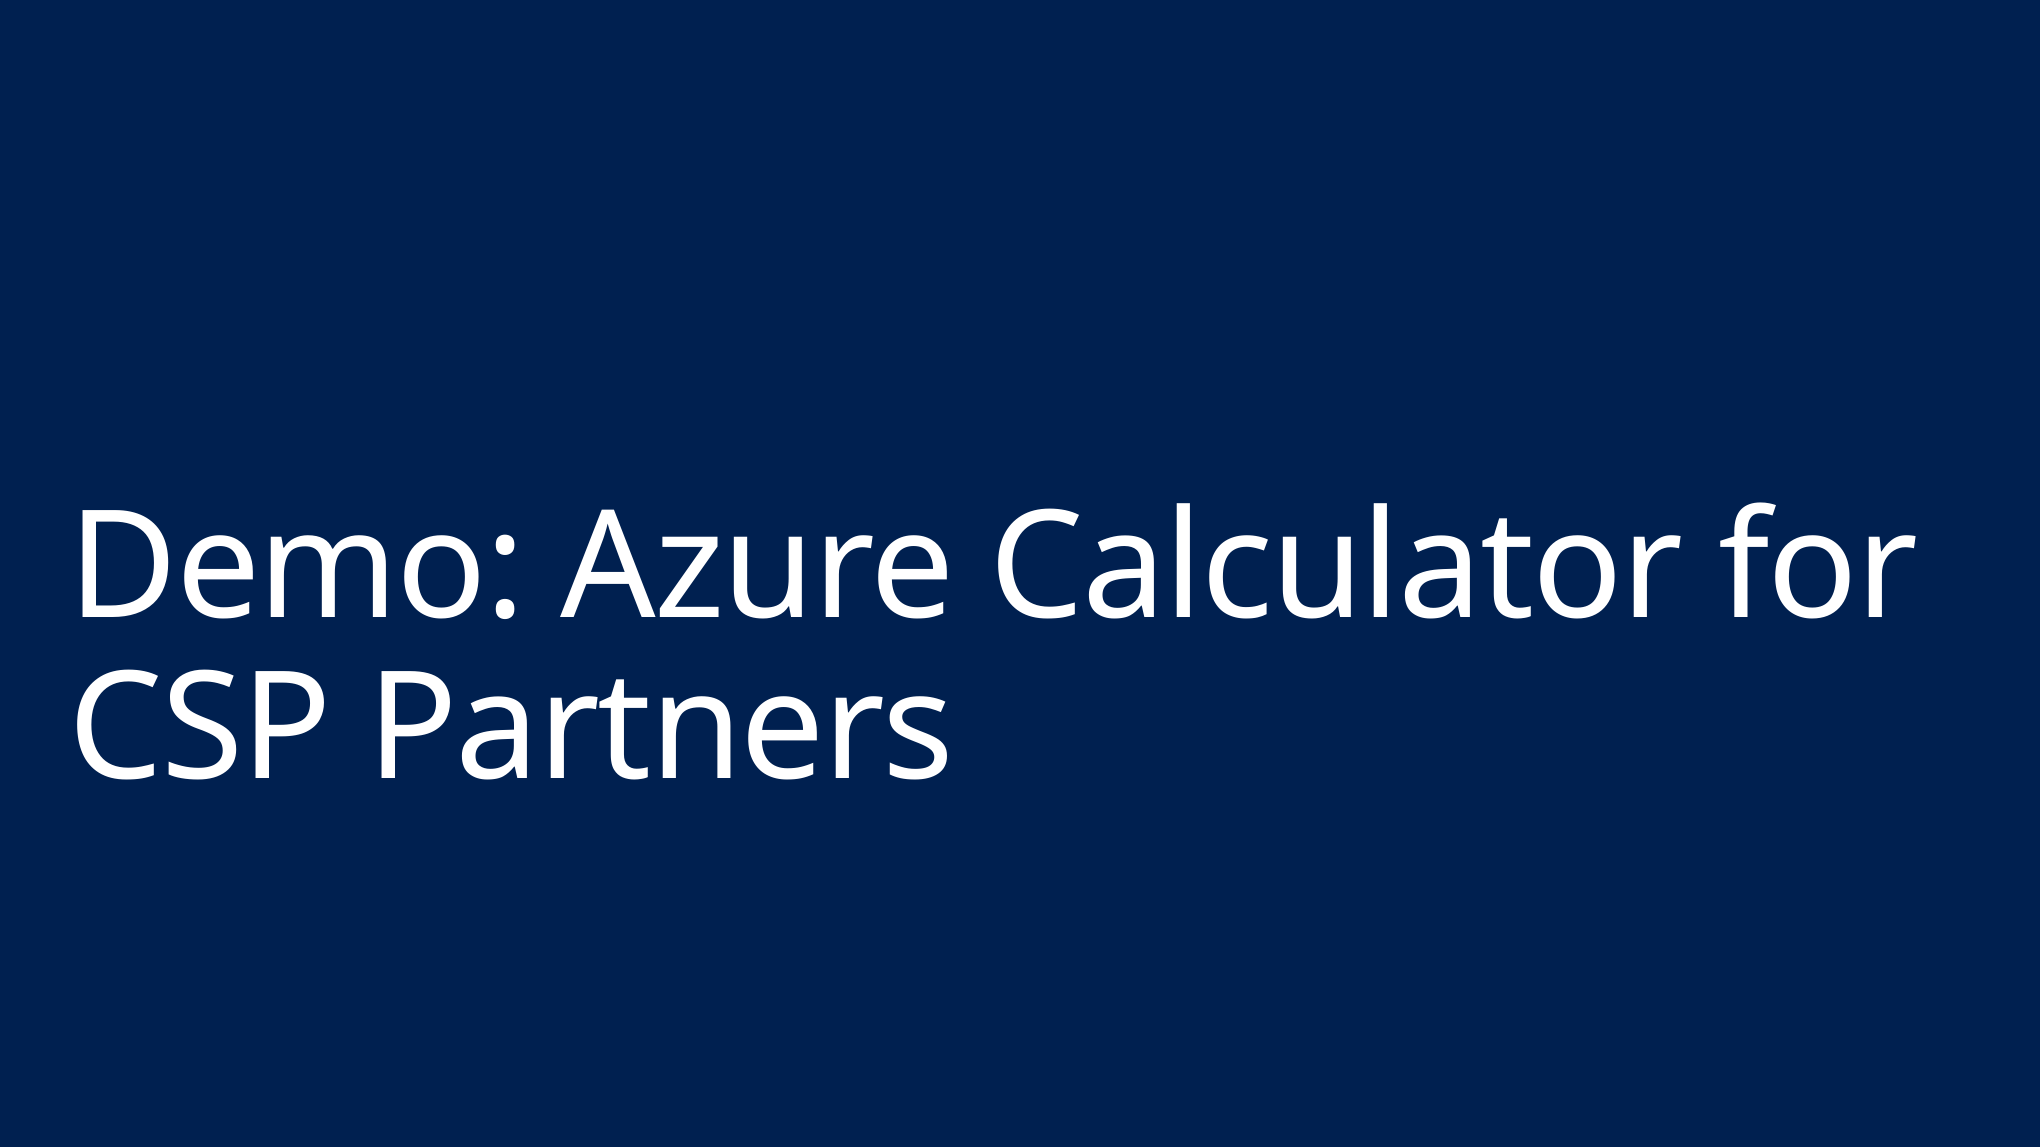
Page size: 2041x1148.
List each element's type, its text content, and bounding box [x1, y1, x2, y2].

title Demo: Azure Calculator for CSP Partners [45, 472, 1996, 667]
